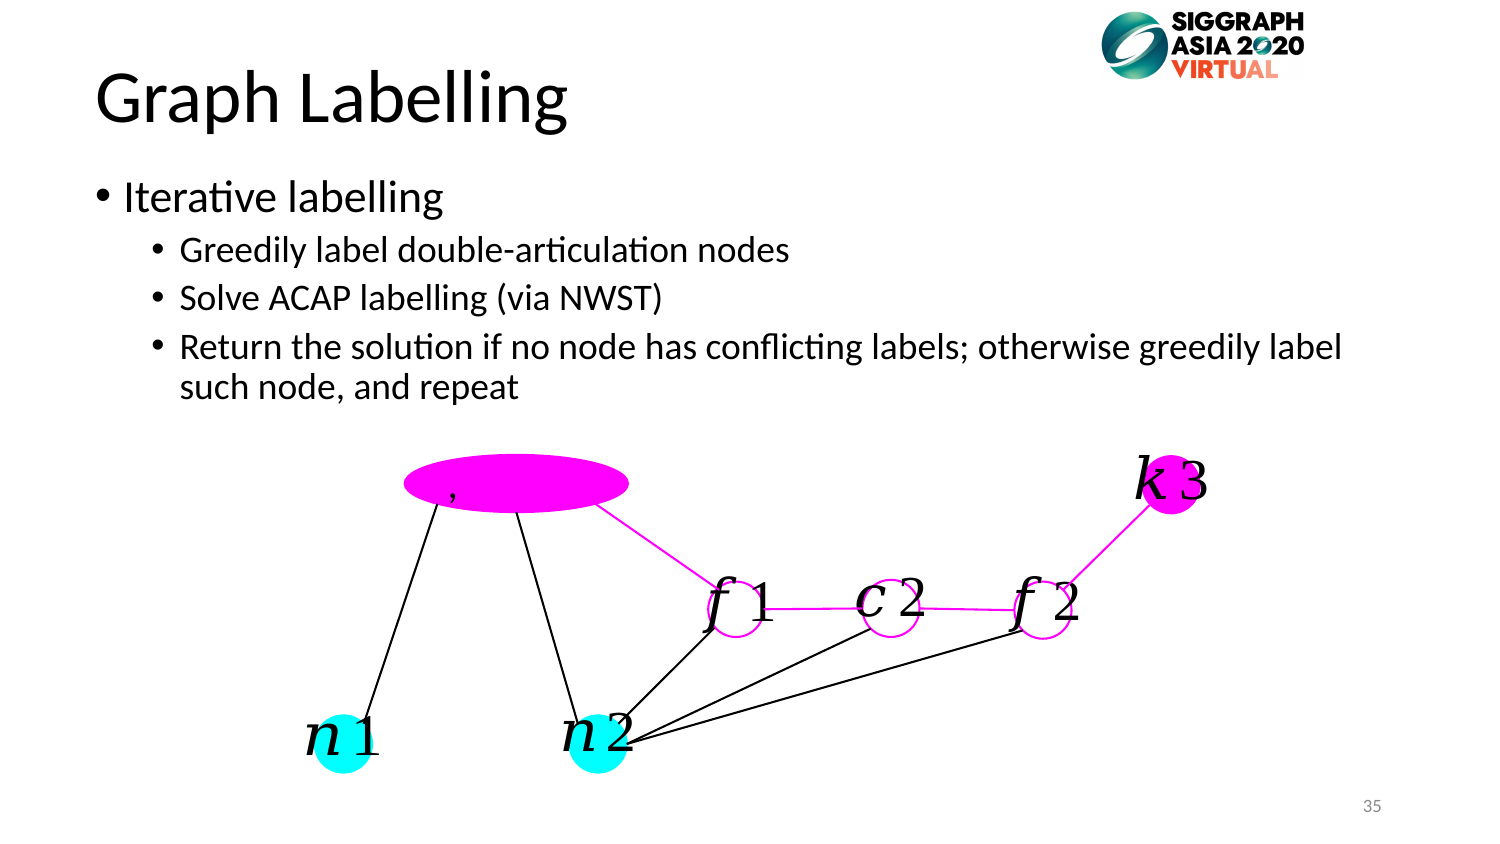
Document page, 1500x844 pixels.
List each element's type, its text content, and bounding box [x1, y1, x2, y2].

picture [1098, 7, 1306, 82]
list Iterative labelling Greedily label double-articulation nodes Solve ACAP labelling (via NWST) Return the solution if no node has conflicting labels; otherwise greedily label such node, and repeat [80, 165, 1432, 443]
slide_number 35 [1059, 782, 1397, 827]
title Graph Labelling [80, 44, 1149, 152]
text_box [302, 448, 1209, 773]
